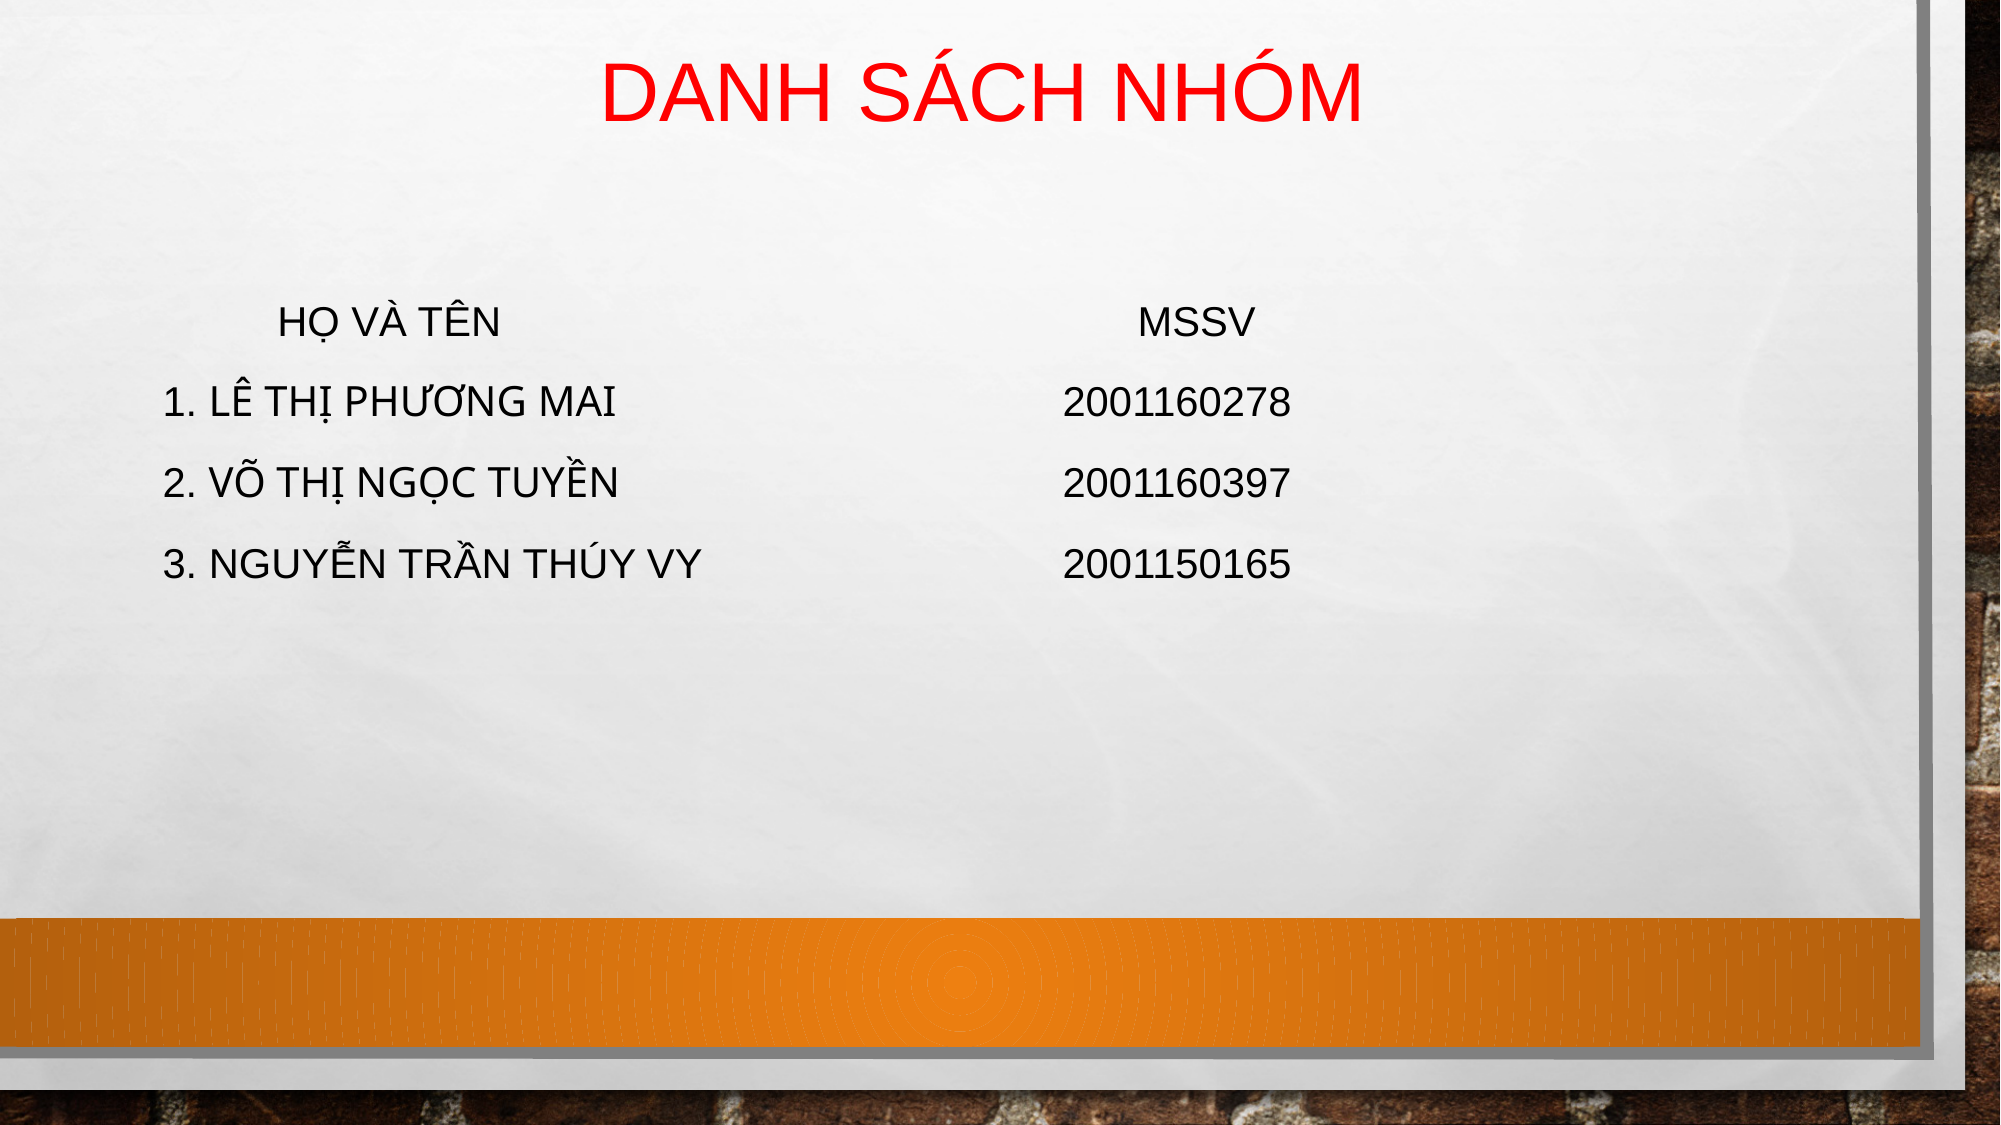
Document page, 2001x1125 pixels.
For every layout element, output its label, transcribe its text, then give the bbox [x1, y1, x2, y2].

title Danh sách nhóm [129, 0, 1836, 189]
list Họ và tên MSSV 1. Lê Thị Phương Mai 2001160278 2. Võ Thị Ngọc Tuyền 2001160397 3. Nguyễn trần thúy vy 2001150165 [147, 164, 1853, 708]
picture [0, 0, 2000, 1125]
